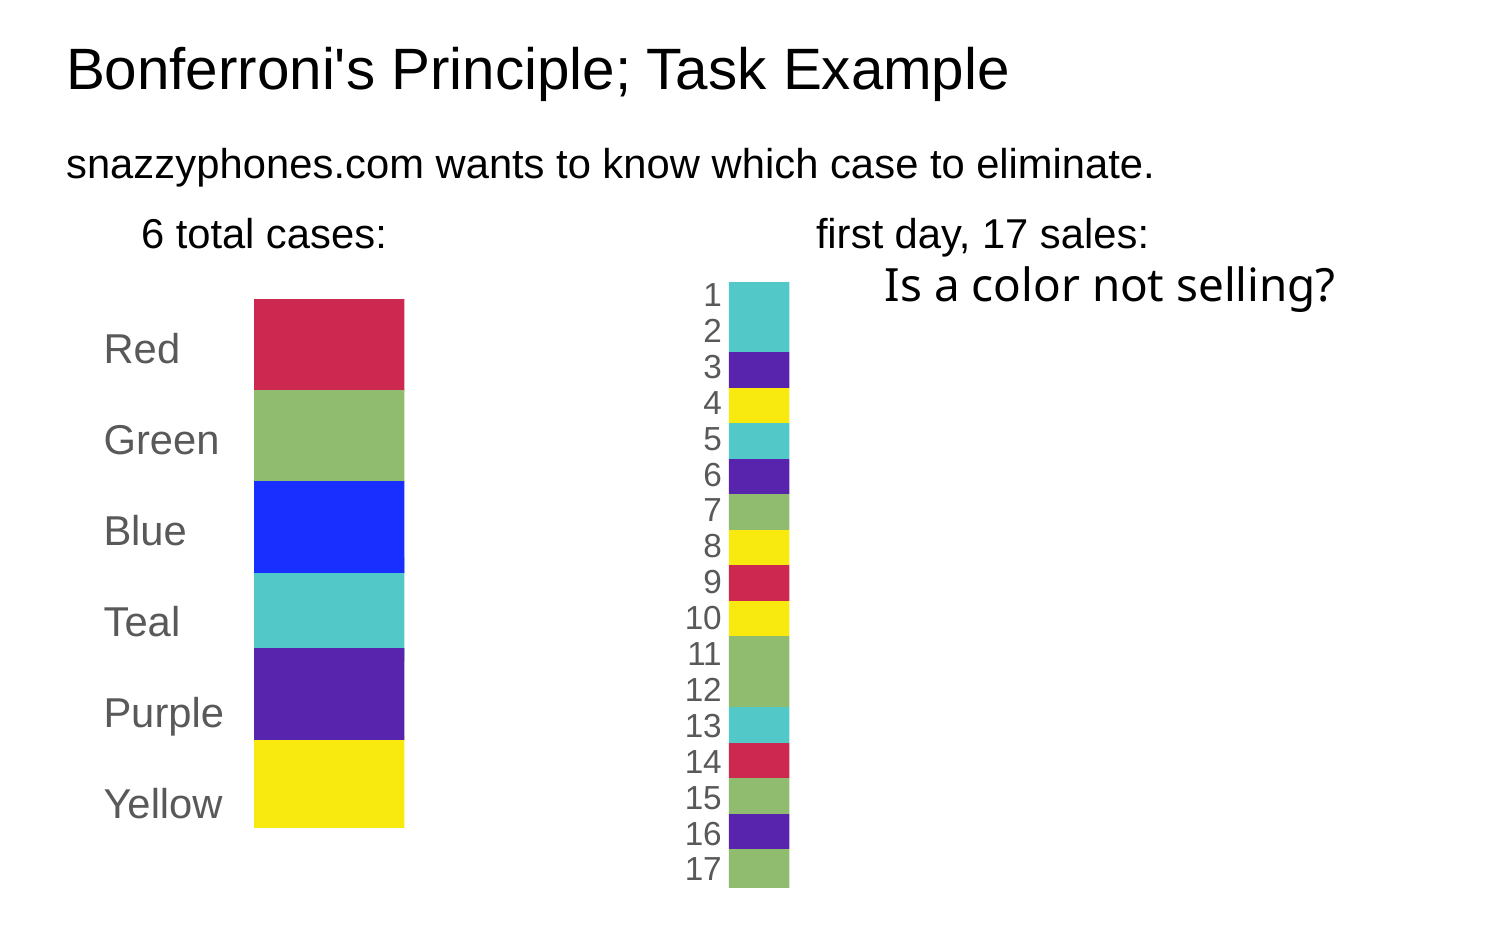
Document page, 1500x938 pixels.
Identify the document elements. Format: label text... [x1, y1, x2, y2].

list 1 2 3 4 5 6 7 8 9 10 11 12 13 14 15 16 17 [626, 262, 737, 790]
picture [253, 299, 405, 828]
text_box Is a color not selling? [869, 232, 1474, 893]
title Bonferroni's Principle; Task Example [51, 16, 1449, 121]
text_box snazzyphones.com wants to know which case to eliminate. 6 total cases: first day, 17 sales: [51, 121, 1383, 208]
picture [728, 281, 790, 889]
list Red Green Blue Teal Purple Yellow [13, 299, 252, 821]
